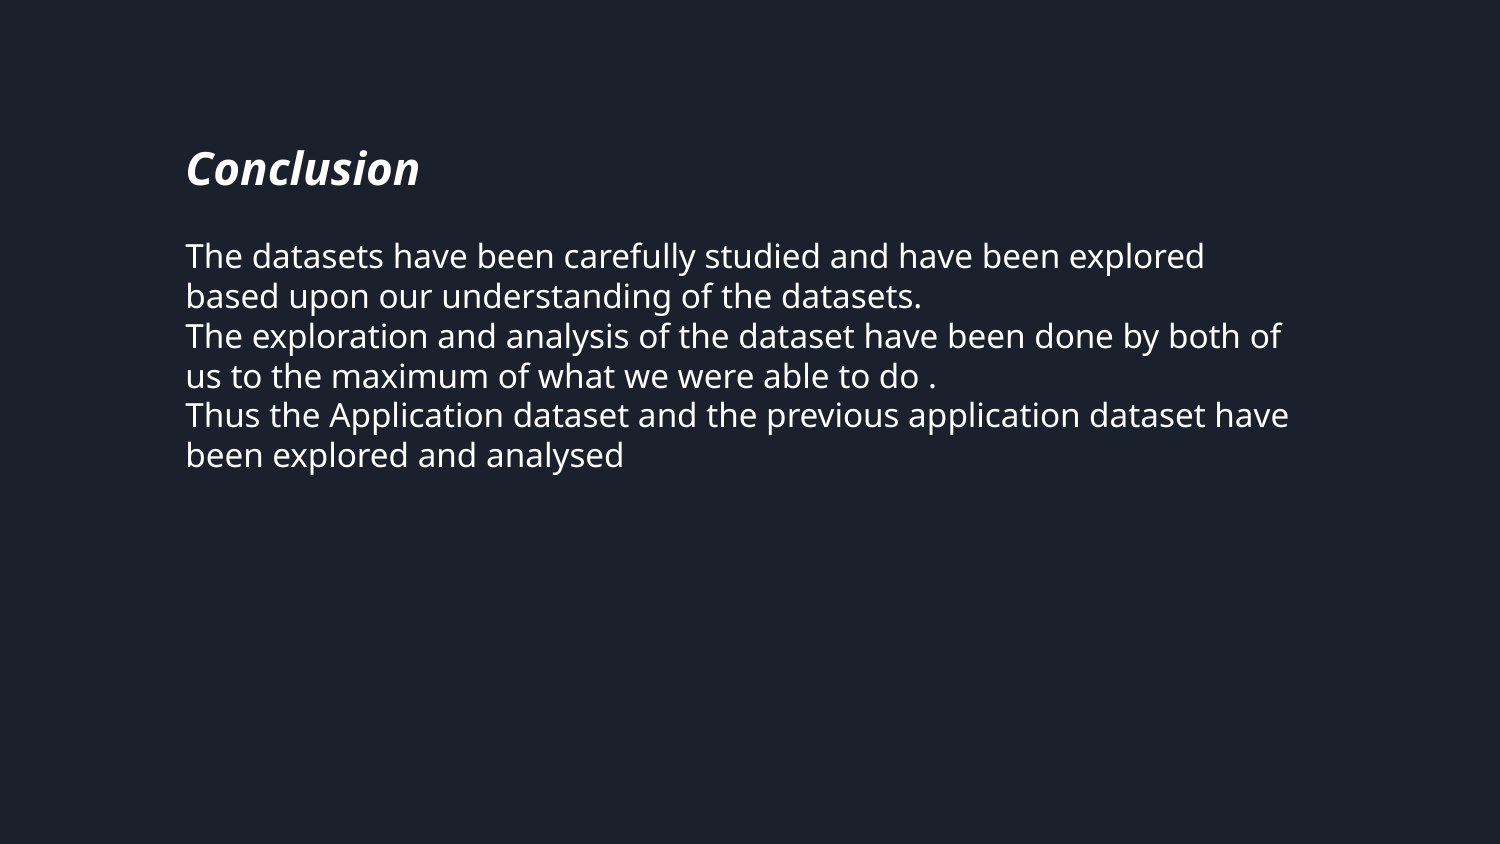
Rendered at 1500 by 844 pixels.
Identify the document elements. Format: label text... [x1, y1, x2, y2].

text_box Conclusion The datasets have been carefully studied and have been explored based upon our understanding of the datasets. The exploration and analysis of the dataset have been done by both of us to the maximum of what we were able to do . Thus the Application dataset and the previous application dataset have been explored and analysed [170, 125, 1316, 549]
